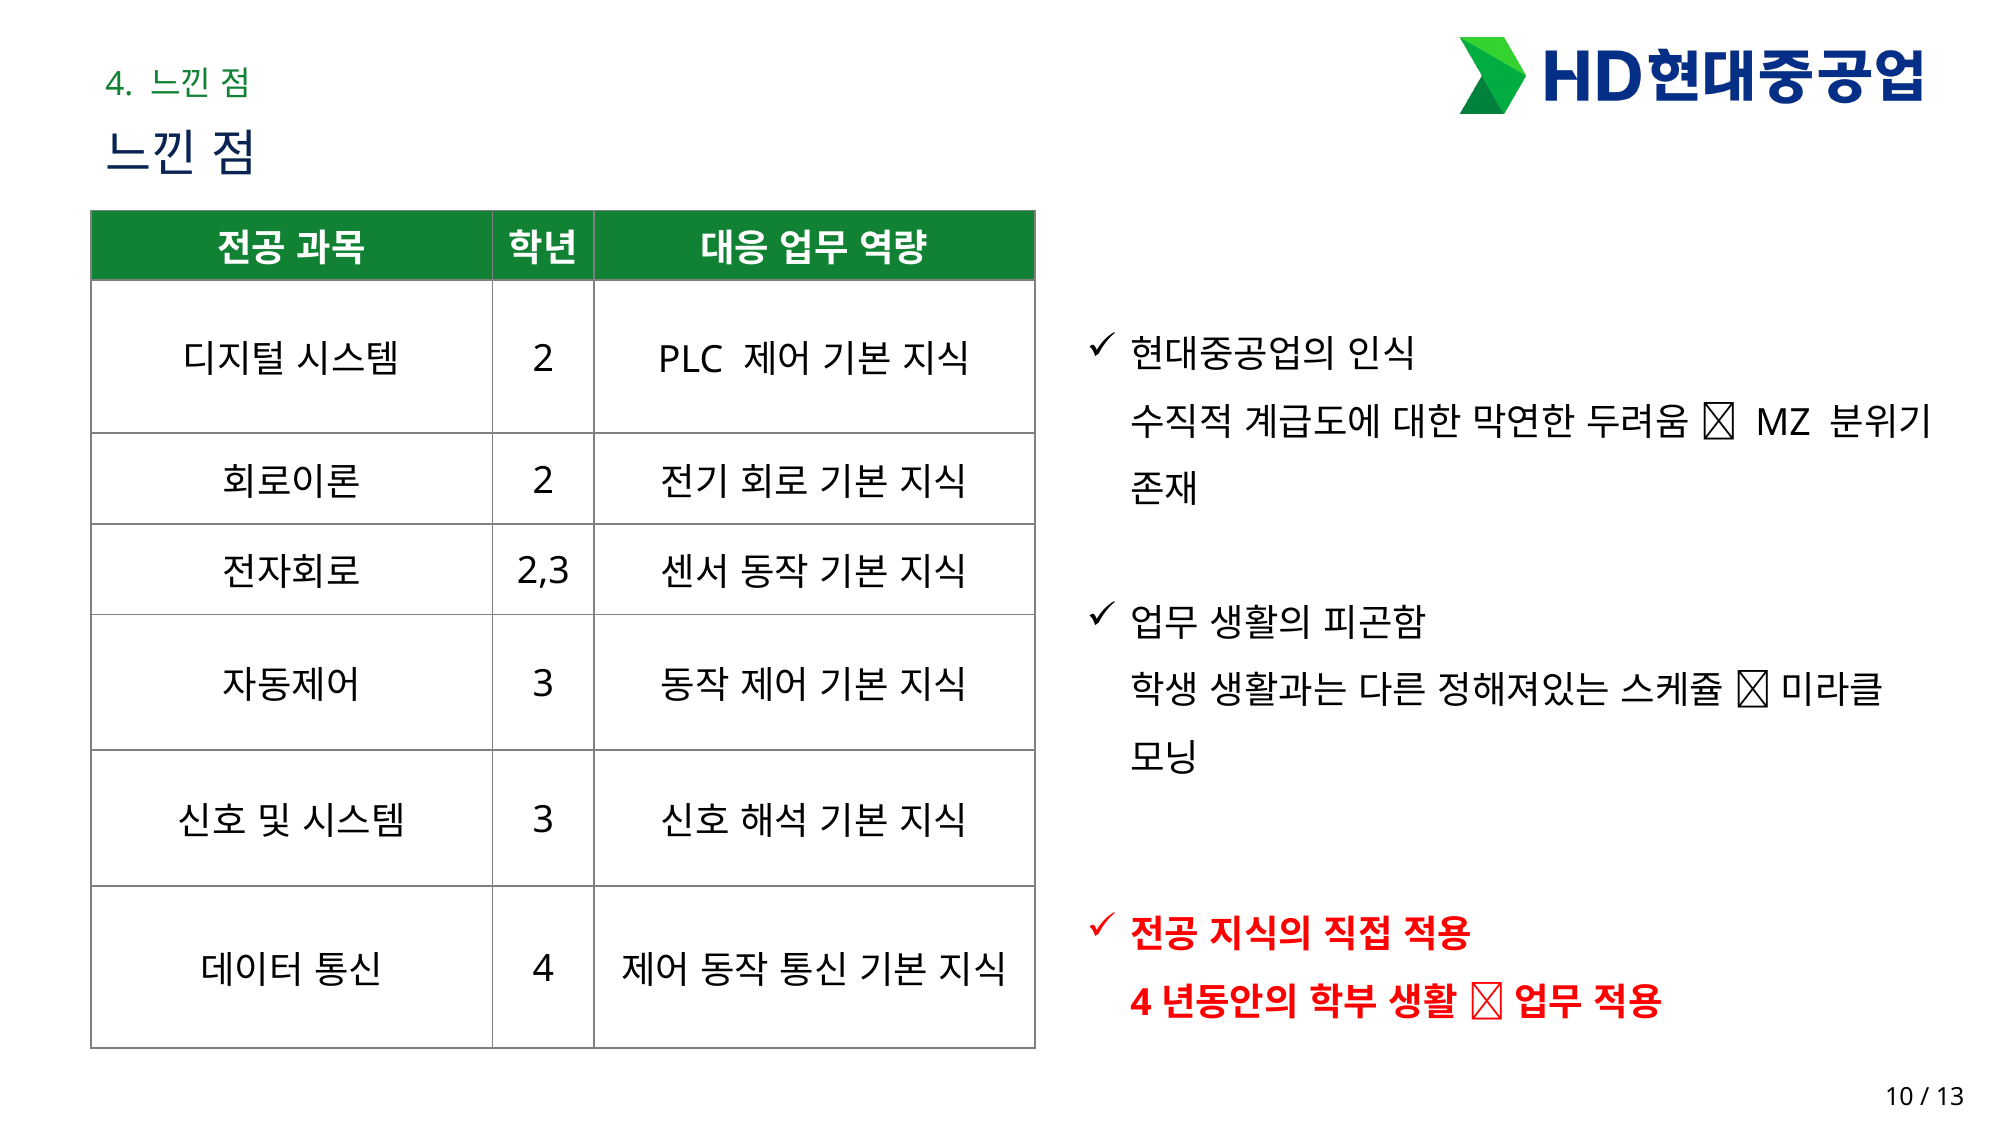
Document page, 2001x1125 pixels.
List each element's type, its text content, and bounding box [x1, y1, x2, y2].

table_cell 전자회로 [92, 525, 492, 614]
table_cell PLC 제어 기본 지식 [595, 281, 1034, 432]
table_cell 회로이론 [92, 434, 492, 523]
table_cell 4 [493, 887, 593, 1047]
table_cell 동작 제어 기본 지식 [595, 615, 1034, 749]
picture [1459, 37, 1922, 114]
table_cell 2,3 [493, 525, 593, 614]
table_cell 센서 동작 기본 지식 [595, 525, 1034, 614]
text_box 느낀 점 [90, 113, 1000, 210]
table_cell 디지털 시스템 [92, 281, 492, 432]
table_cell 제어 동작 통신 기본 지식 [595, 887, 1034, 1047]
table_cell 전기 회로 기본 지식 [595, 434, 1034, 523]
table_cell 신호 해석 기본 지식 [595, 751, 1034, 885]
table_cell 신호 및 시스템 [92, 751, 492, 885]
table_cell 3 [493, 751, 593, 885]
table_cell 2 [493, 281, 593, 432]
table_header 전공 과목 [92, 211, 492, 279]
table_cell 자동제어 [92, 615, 492, 749]
text_box 10 / 13 [1791, 1072, 1980, 1118]
table_cell 2 [493, 434, 593, 523]
table_cell 3 [493, 615, 593, 749]
table_header 대응 업무 역량 [595, 211, 1034, 279]
text_box 4. 느낀 점 [90, 59, 913, 112]
table_header 학년 [493, 211, 593, 279]
table_cell 데이터 통신 [92, 887, 492, 1047]
list 현대중공업의 인식 수직적 계급도에 대한 막연한 두려움  MZ 분위기 존재 업무 생활의 피곤함 학생 생활과는 다른 정해져있는 스케쥴  미라클 모닝 전공 지식의 직접 적용 4년동안의 학부 생활  업무 적용 [1071, 300, 1964, 976]
